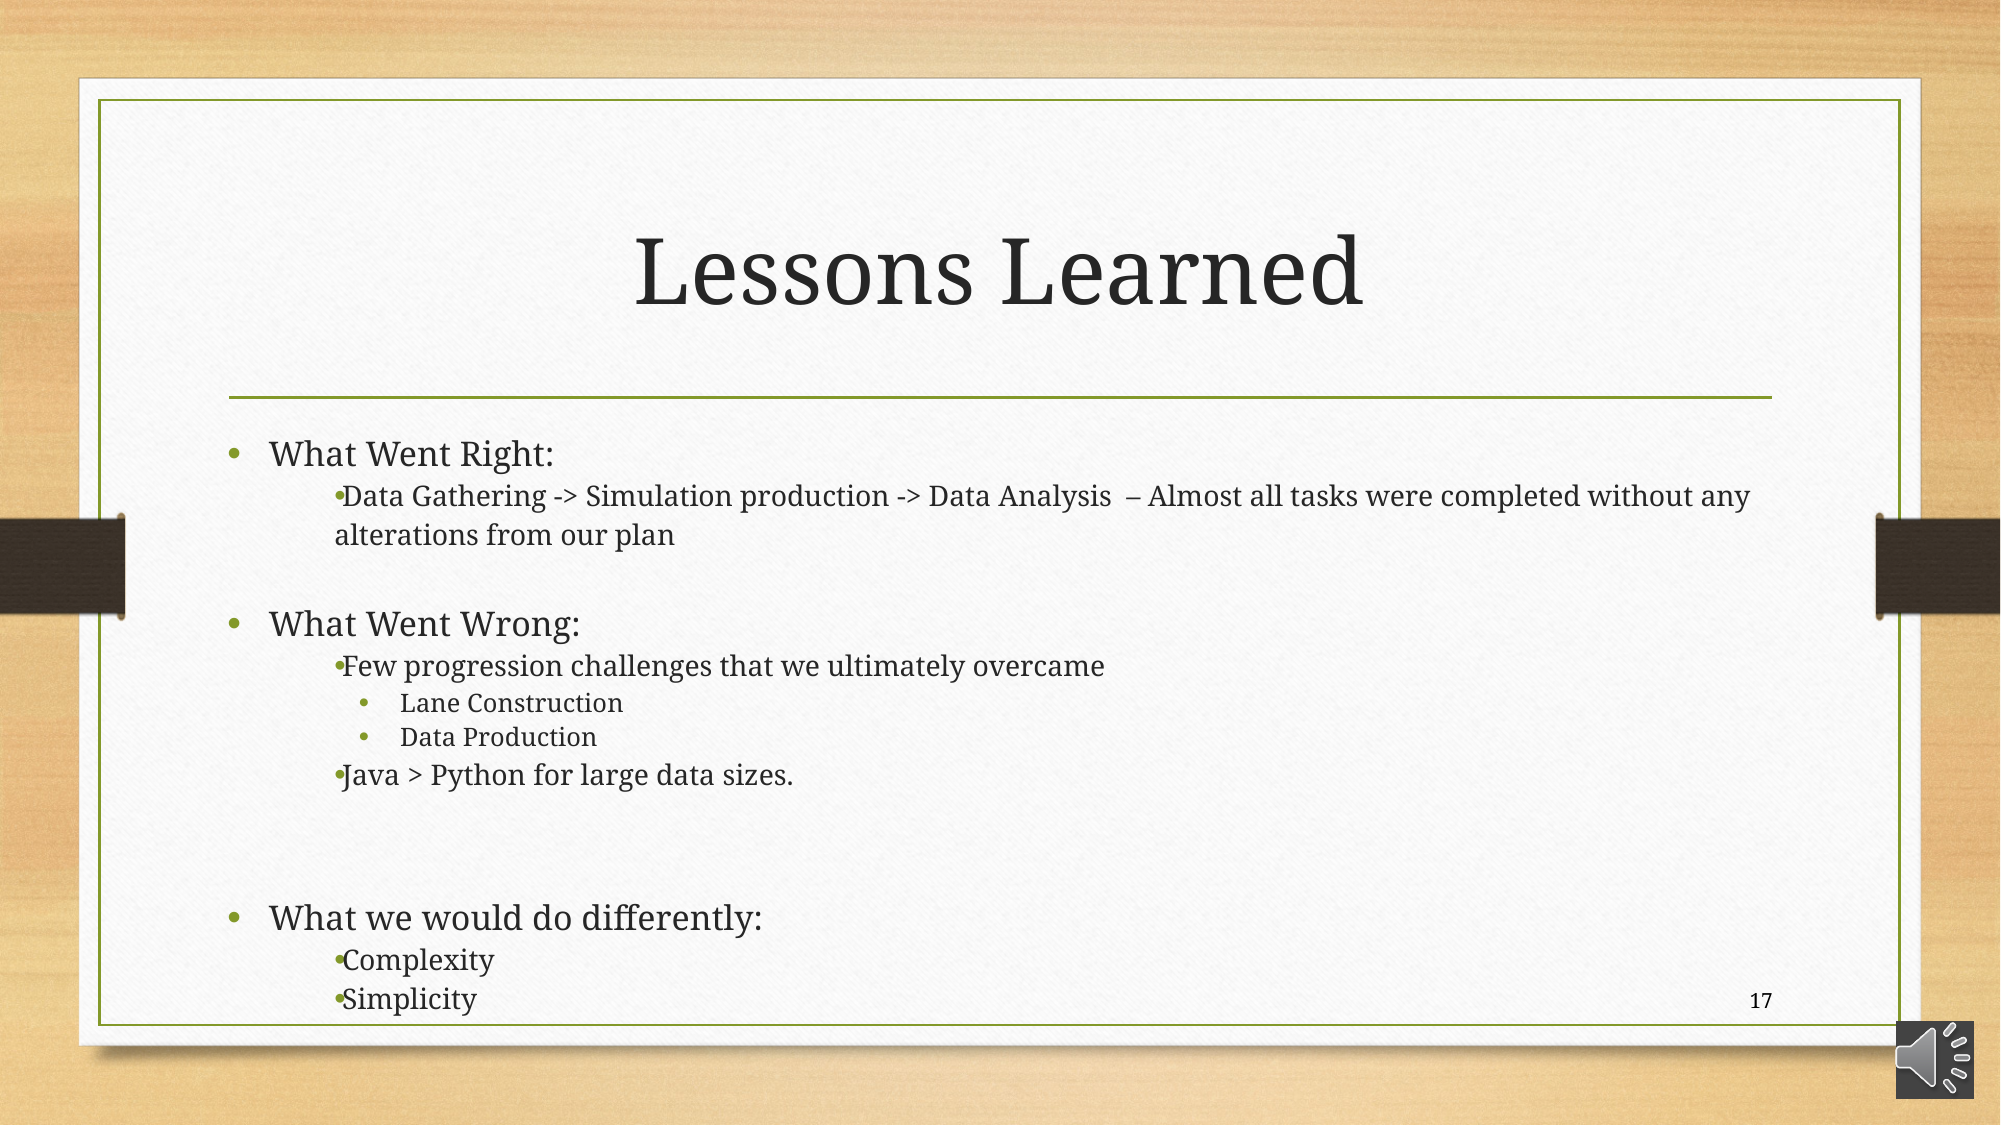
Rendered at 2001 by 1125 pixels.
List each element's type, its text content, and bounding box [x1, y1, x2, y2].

slide_number 17 [1698, 979, 1788, 1025]
title Lessons Learned [212, 161, 1788, 375]
picture [0, 0, 2001, 1125]
list What Went Right: Data Gathering -> Simulation production -> Data Analysis – Almost all tasks were completed without any alterations from our plan What Went Wrong: Few progression challenges that we ultimately overcame Lane Construction Data Production Java > Python for large data sizes. What we would do differently: Complexity Simplicity [212, 419, 1788, 1025]
